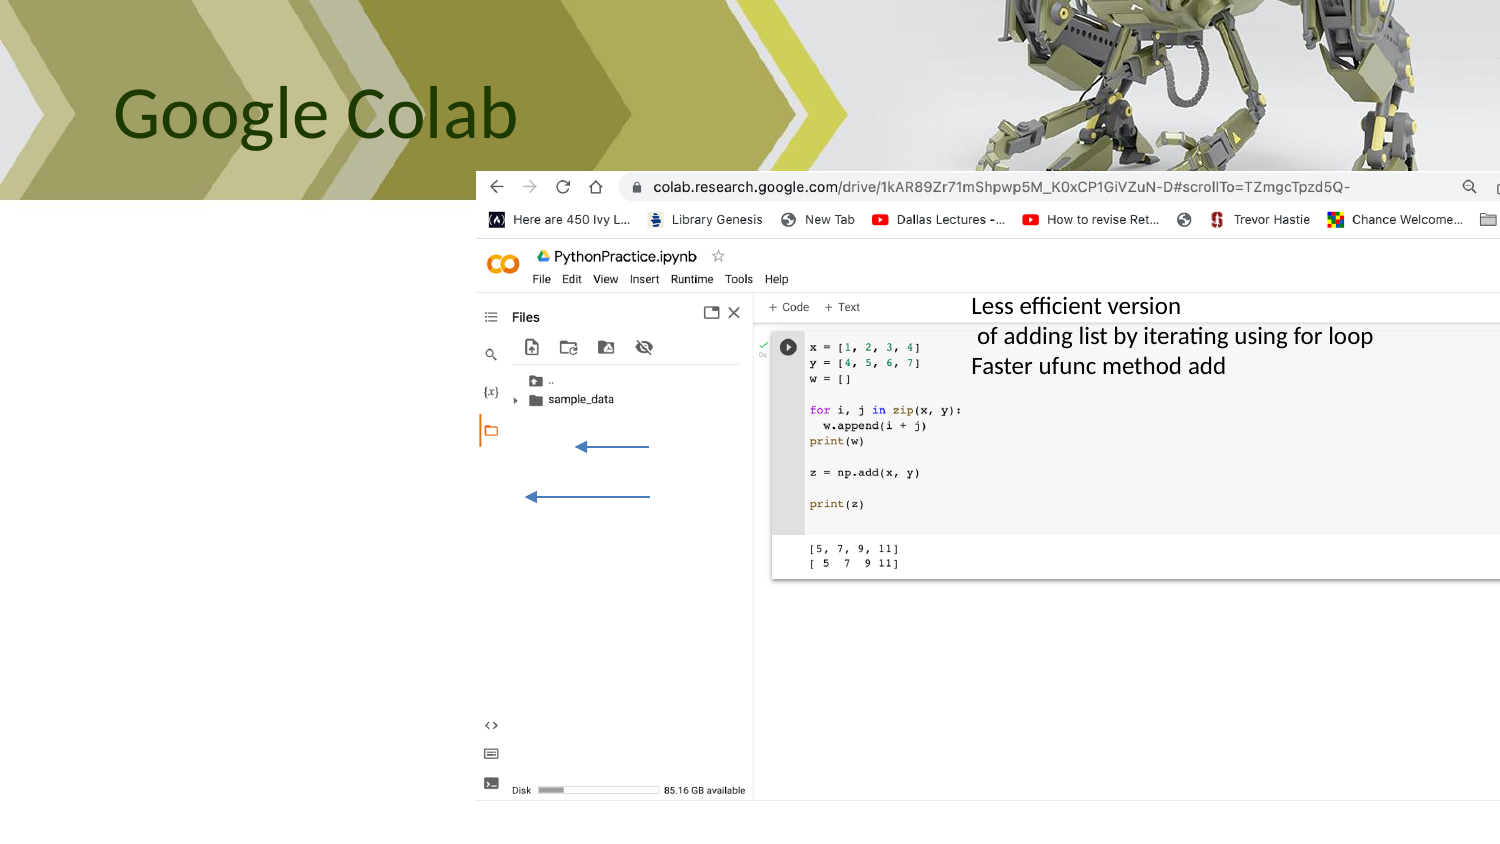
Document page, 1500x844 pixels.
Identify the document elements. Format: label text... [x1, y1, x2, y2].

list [475, 171, 1500, 804]
picture [0, 0, 1500, 844]
title Google Colab [98, 46, 1402, 172]
